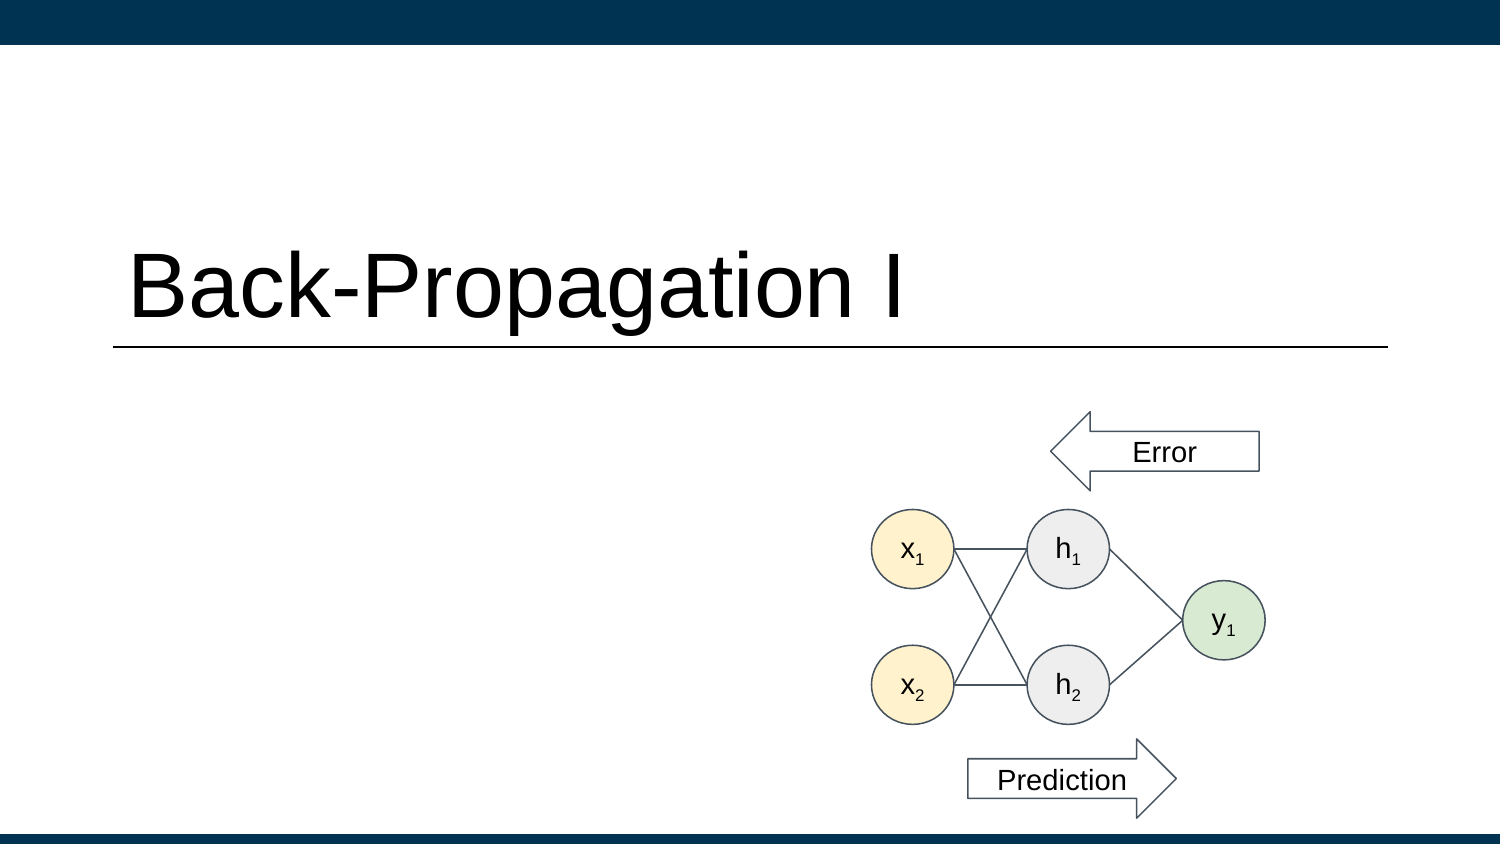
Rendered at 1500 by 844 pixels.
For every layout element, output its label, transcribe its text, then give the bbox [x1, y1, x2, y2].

text_box Error [1050, 411, 1260, 491]
text_box h2 [1028, 645, 1109, 725]
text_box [1109, 548, 1183, 619]
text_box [1109, 619, 1183, 686]
text_box x2 [871, 645, 953, 725]
title Back-Propagation I [112, 225, 1388, 336]
text_box y1 [1187, 580, 1266, 660]
text_box Prediction [967, 738, 1177, 819]
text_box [953, 548, 1028, 684]
text_box x1 [871, 509, 954, 589]
text_box h1 [1027, 509, 1110, 589]
